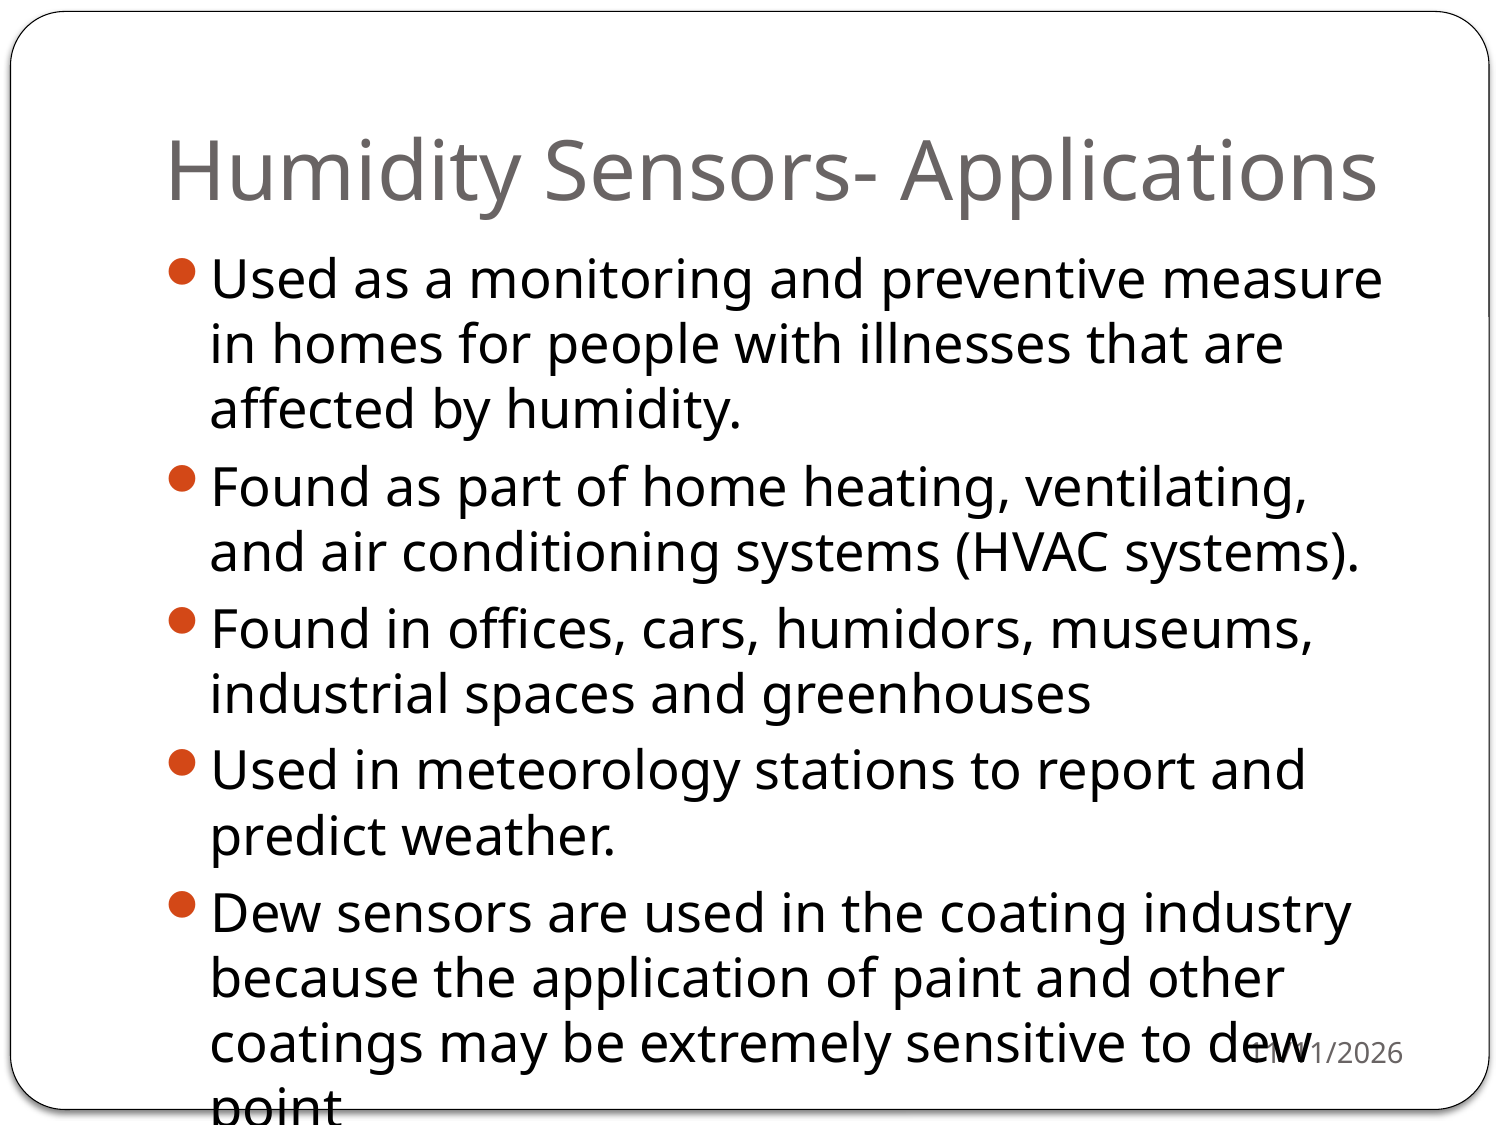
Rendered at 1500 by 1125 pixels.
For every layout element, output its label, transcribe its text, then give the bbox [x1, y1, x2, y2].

list Used as a monitoring and preventive measure in homes for people with illnesses that are affected by humidity. Found as part of home heating, ventilating, and air conditioning systems (HVAC systems). Found in offices, cars, humidors, museums, industrial spaces and greenhouses Used in meteorology stations to report and predict weather. Dew sensors are used in the coating industry because the application of paint and other coatings may be extremely sensitive to dew point [150, 237, 1425, 988]
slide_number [1012, 1015, 1419, 1094]
title Humidity Sensors- Applications [150, 45, 1425, 233]
